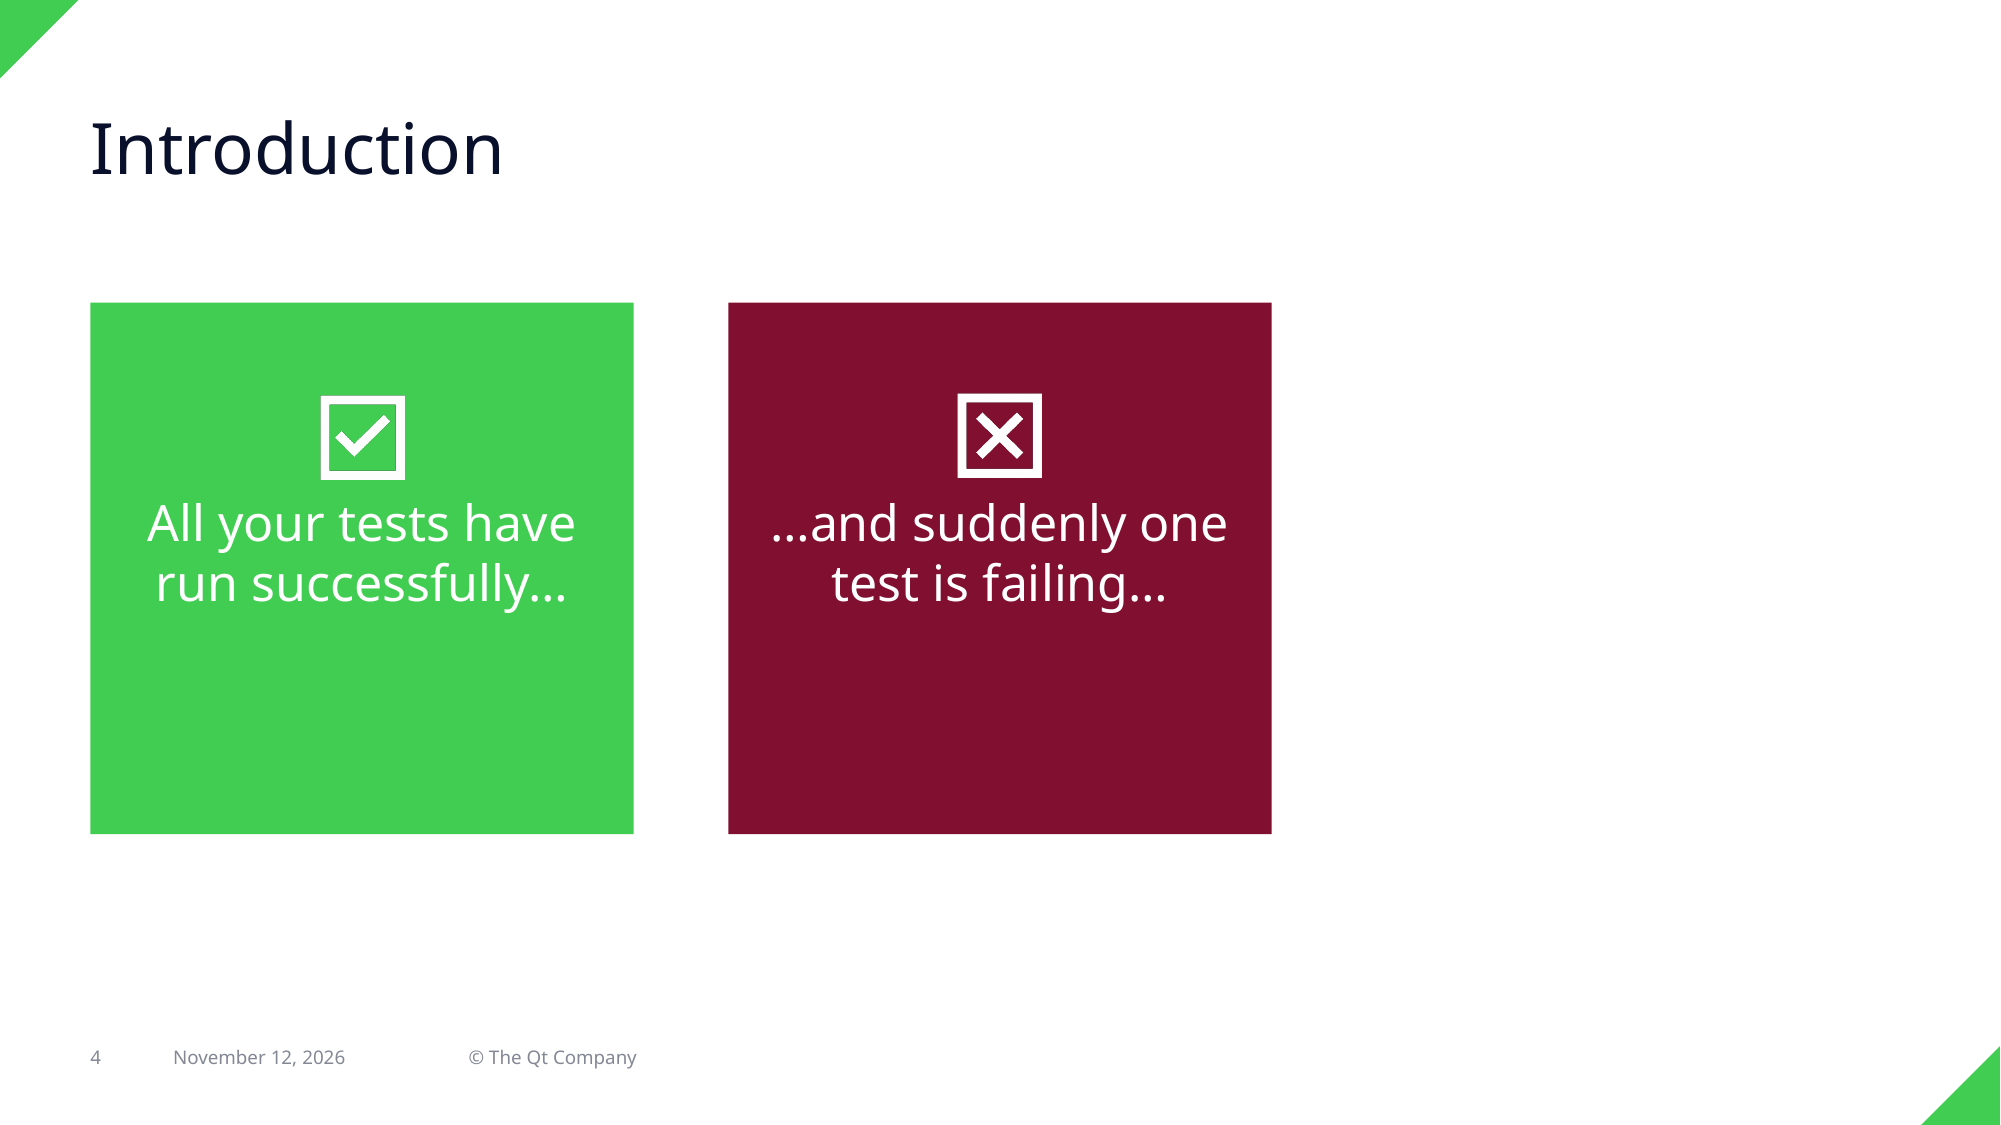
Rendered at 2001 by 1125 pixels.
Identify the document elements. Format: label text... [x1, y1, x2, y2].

list All your tests have run successfully… [90, 302, 634, 835]
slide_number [174, 1046, 468, 1071]
title Introduction [90, 113, 1910, 268]
picture [286, 362, 438, 513]
picture [924, 360, 1075, 511]
list …and suddenly one test is failing… [728, 302, 1272, 835]
footer © The Qt Company [468, 1046, 1910, 1071]
slide_number 4 [90, 1046, 174, 1071]
